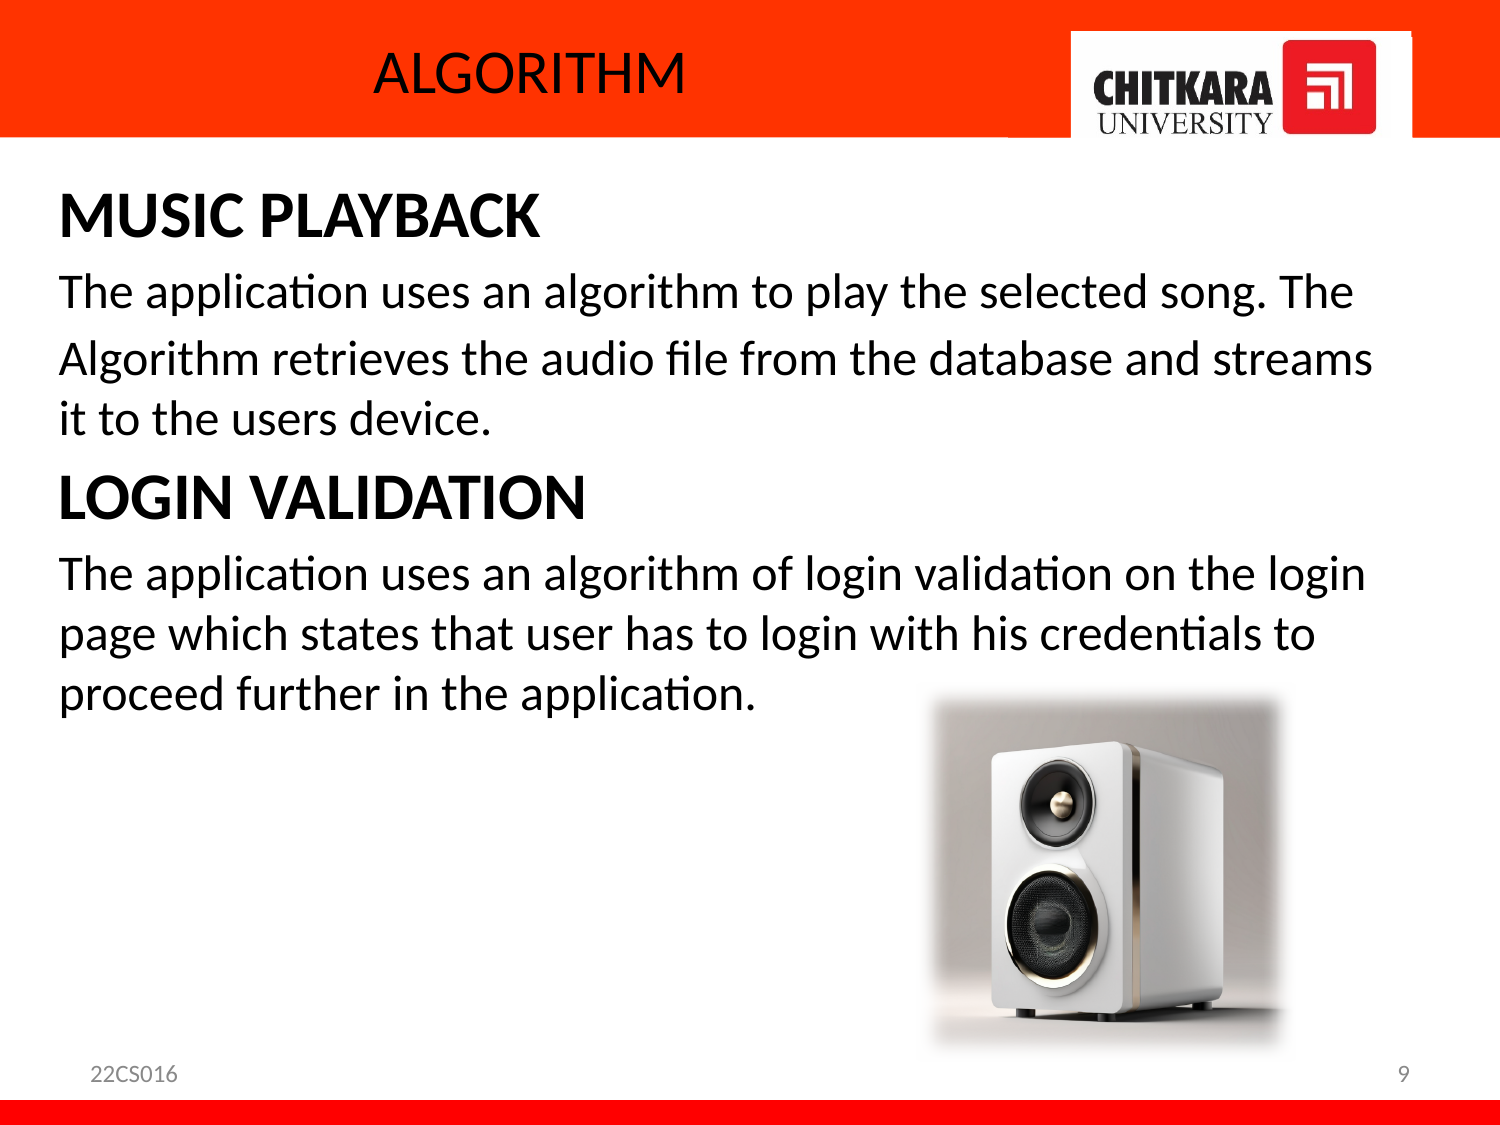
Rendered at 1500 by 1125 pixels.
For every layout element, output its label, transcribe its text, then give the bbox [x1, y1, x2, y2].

title ALGORITHM [0, 0, 1063, 138]
picture [916, 682, 1296, 1062]
slide_number 22CS016 [75, 1042, 425, 1103]
list MUSIC PLAYBACK The application uses an algorithm to play the selected song. The Algorithm retrieves the audio file from the database and streams it to the users device. LOGIN VALIDATION The application uses an algorithm of login validation on the login page which states that user has to login with his credentials to proceed further in the application. [24, 163, 1425, 968]
picture [1074, 37, 1391, 138]
slide_number 9 [1074, 1042, 1425, 1103]
